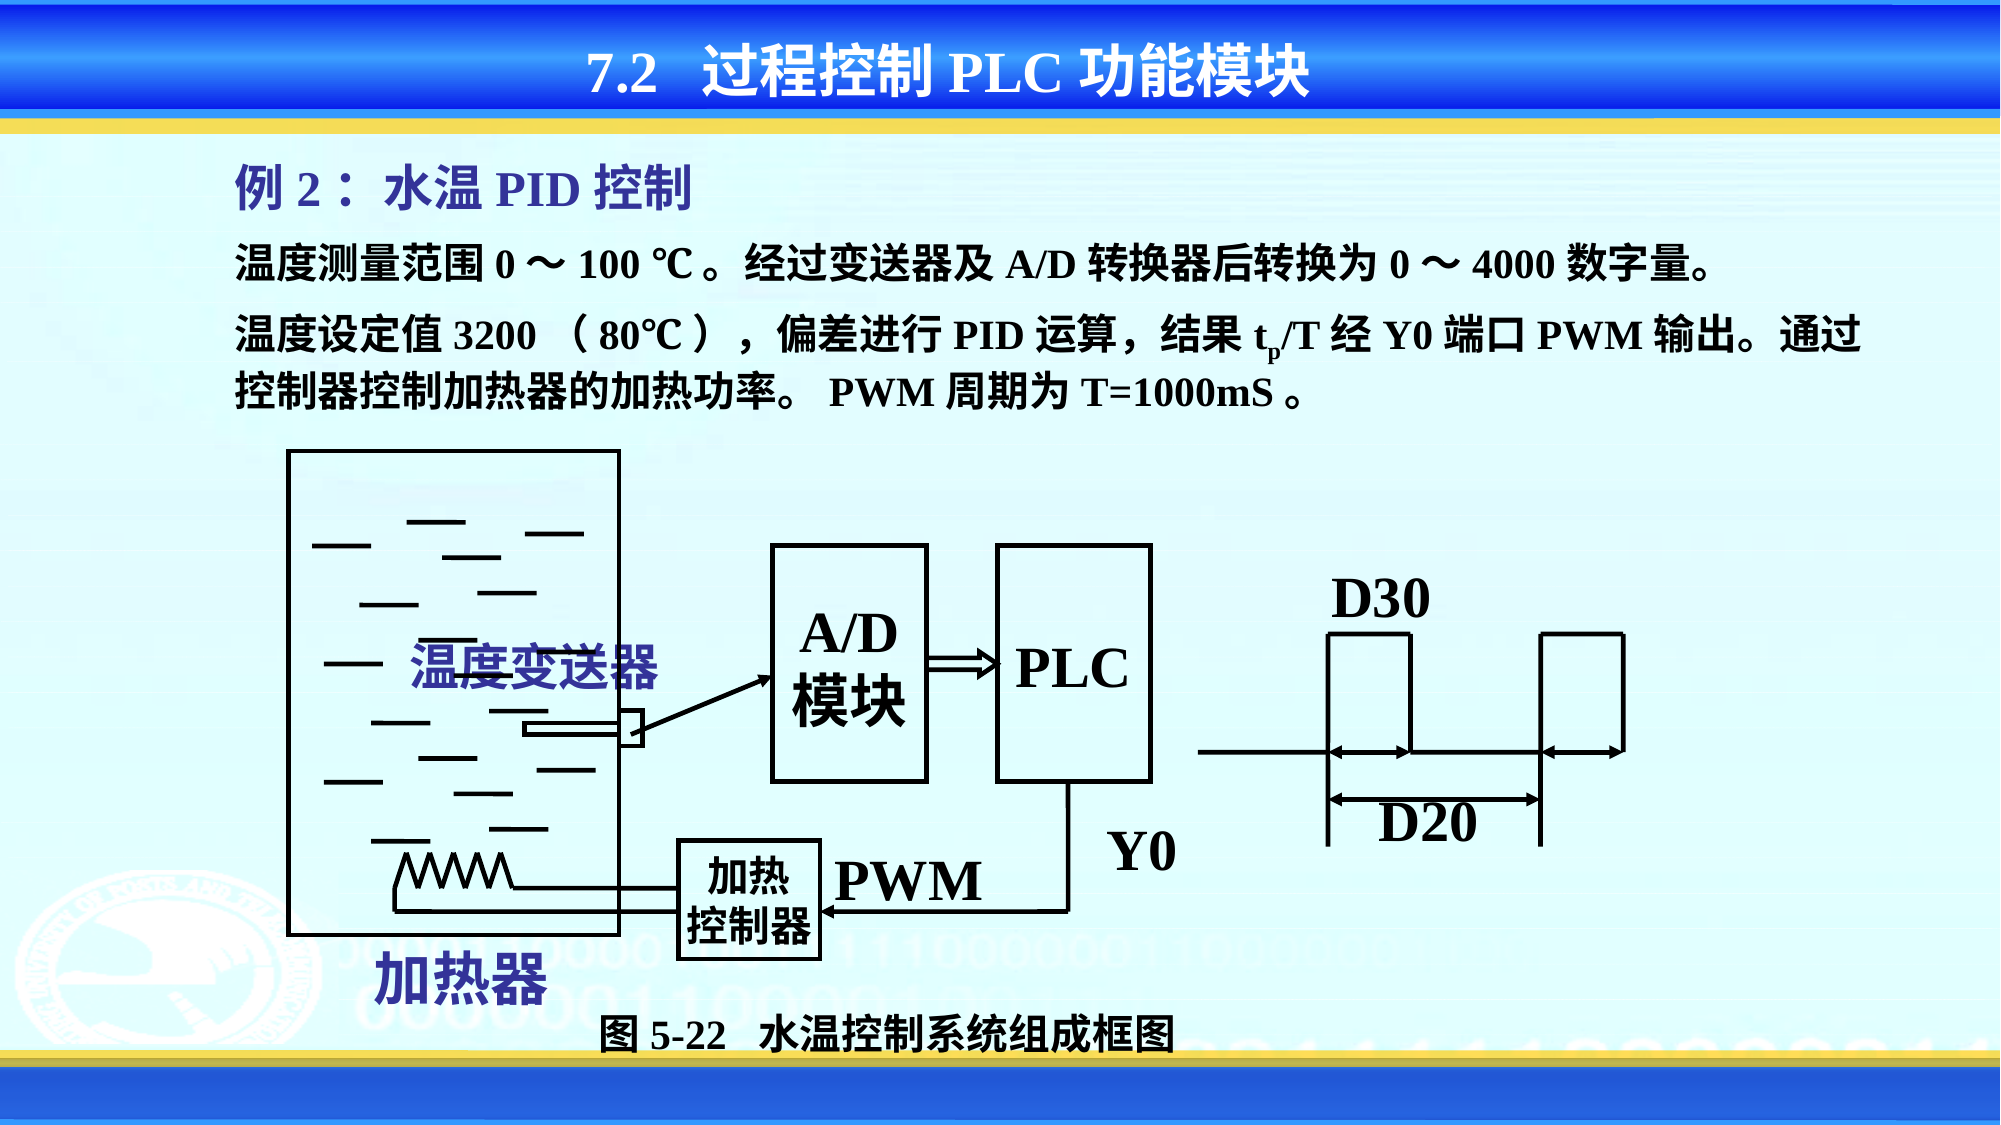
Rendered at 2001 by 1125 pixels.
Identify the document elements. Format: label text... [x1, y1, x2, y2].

text_box 7.2 过程控制PLC功能模块 [571, 26, 1327, 112]
text_box 例2：水温PID控制 温度测量范围0～100 ℃。经过变送器及A/D转换器后转换为0～4000数字量。 温度设定值3200（80℃），偏差进行PID运算，结果tp/T经Y0端口PWM输出。通过控制器控制加热器的加热功率。PWM周期为T=1000mS。 [219, 148, 1917, 422]
picture [0, 1067, 2000, 1120]
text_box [288, 450, 1210, 1011]
text_box 图5-22 水温控制系统组成框图 [583, 1000, 1411, 1065]
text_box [1197, 551, 1624, 852]
